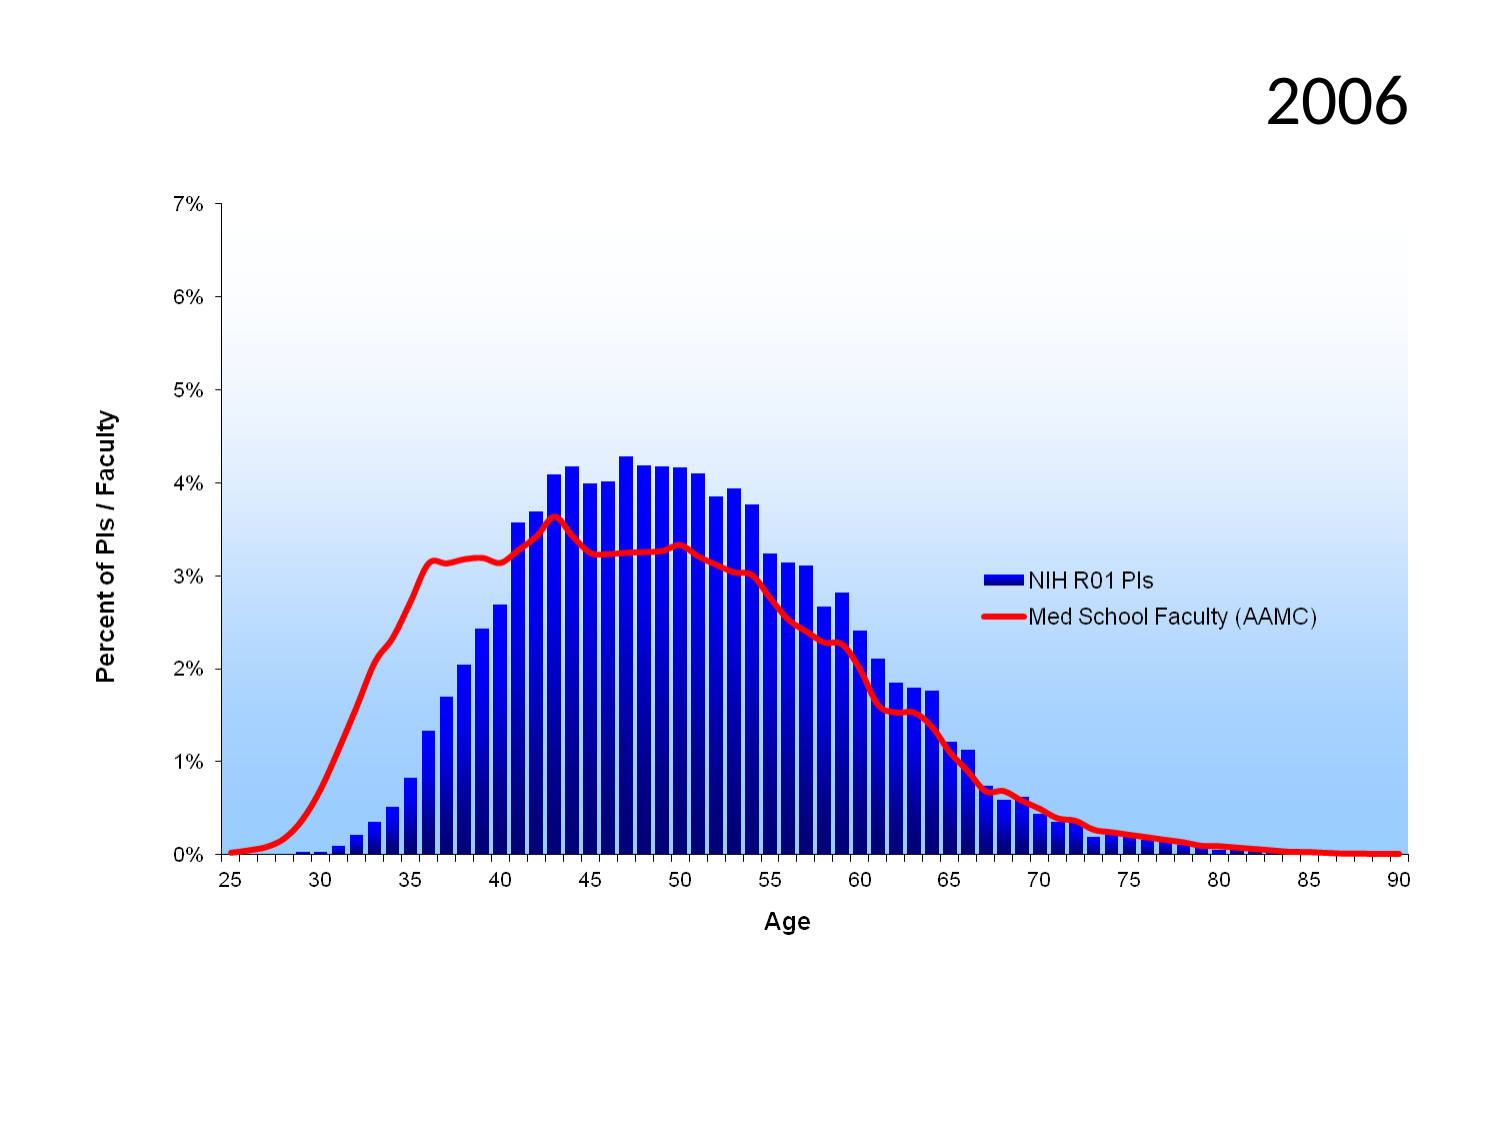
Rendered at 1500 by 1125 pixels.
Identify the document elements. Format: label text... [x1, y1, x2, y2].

title 2006 [75, 45, 1425, 171]
picture [74, 172, 1426, 954]
